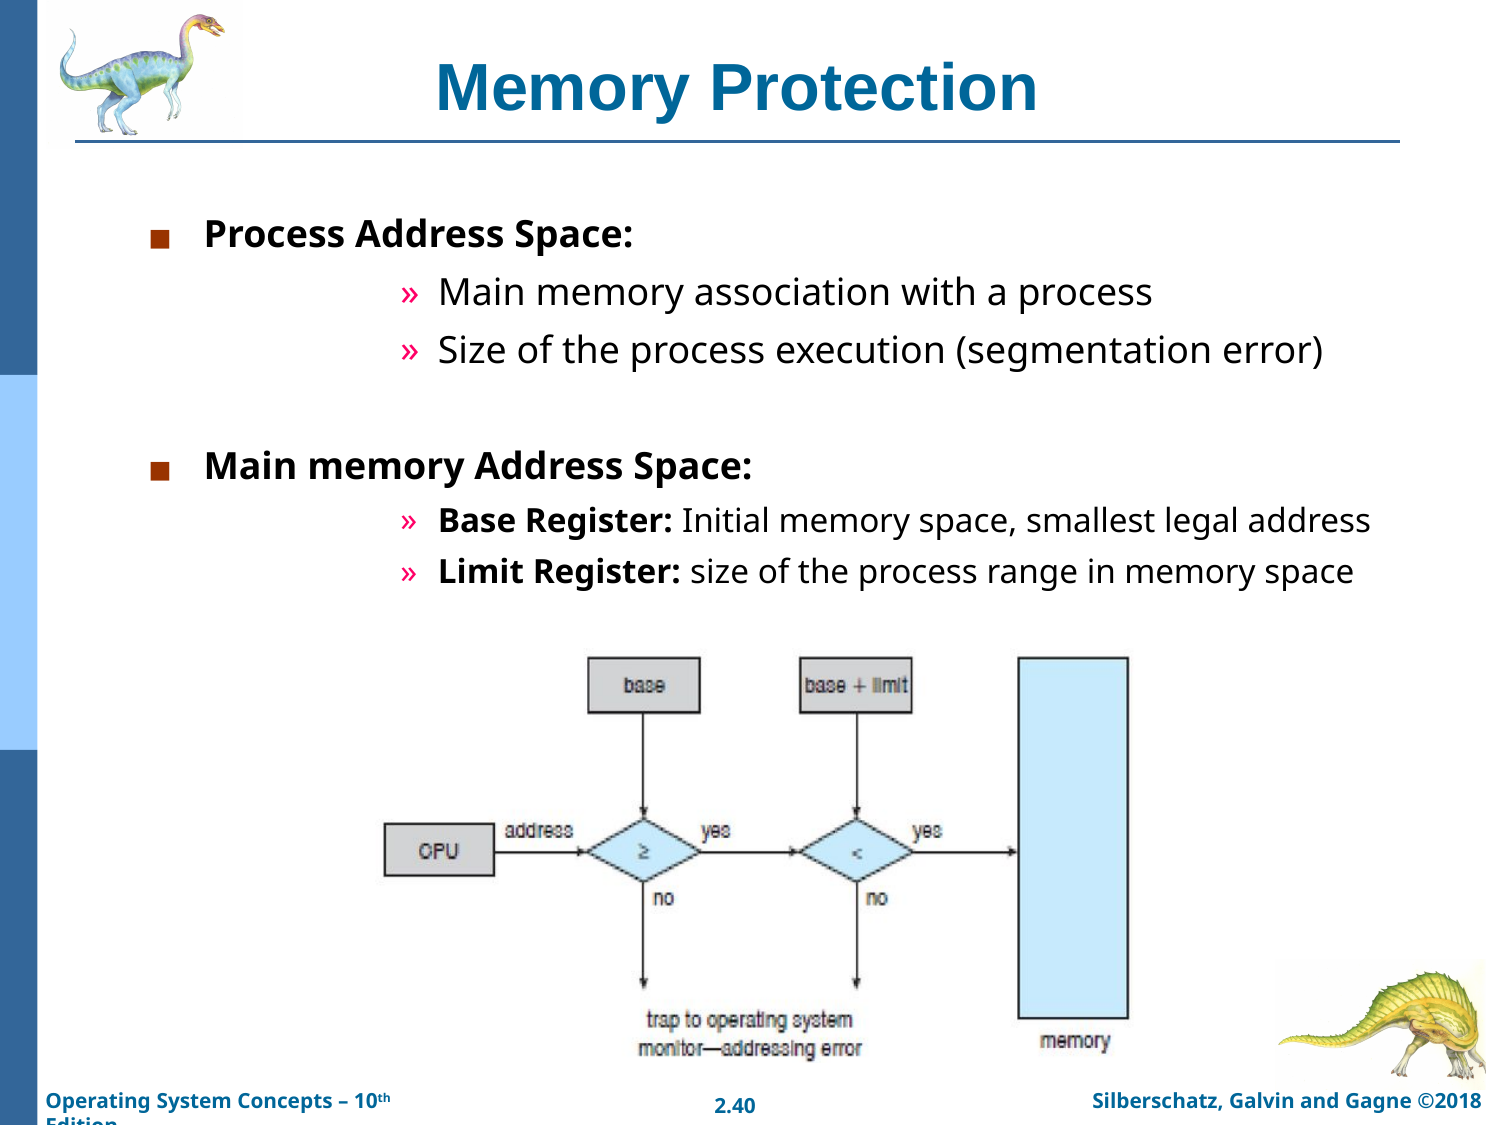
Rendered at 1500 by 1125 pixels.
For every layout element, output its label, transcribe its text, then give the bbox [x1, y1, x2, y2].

picture [1275, 959, 1486, 1090]
picture [367, 640, 1165, 1063]
picture [46, 0, 243, 149]
list Process Address Space: Main memory association with a process Size of the process execution (segmentation error) Main memory Address Space: Base Register: Initial memory space, smallest legal address Limit Register: size of the process range in memory space [132, 202, 1400, 946]
title Memory Protection [75, 36, 1400, 132]
